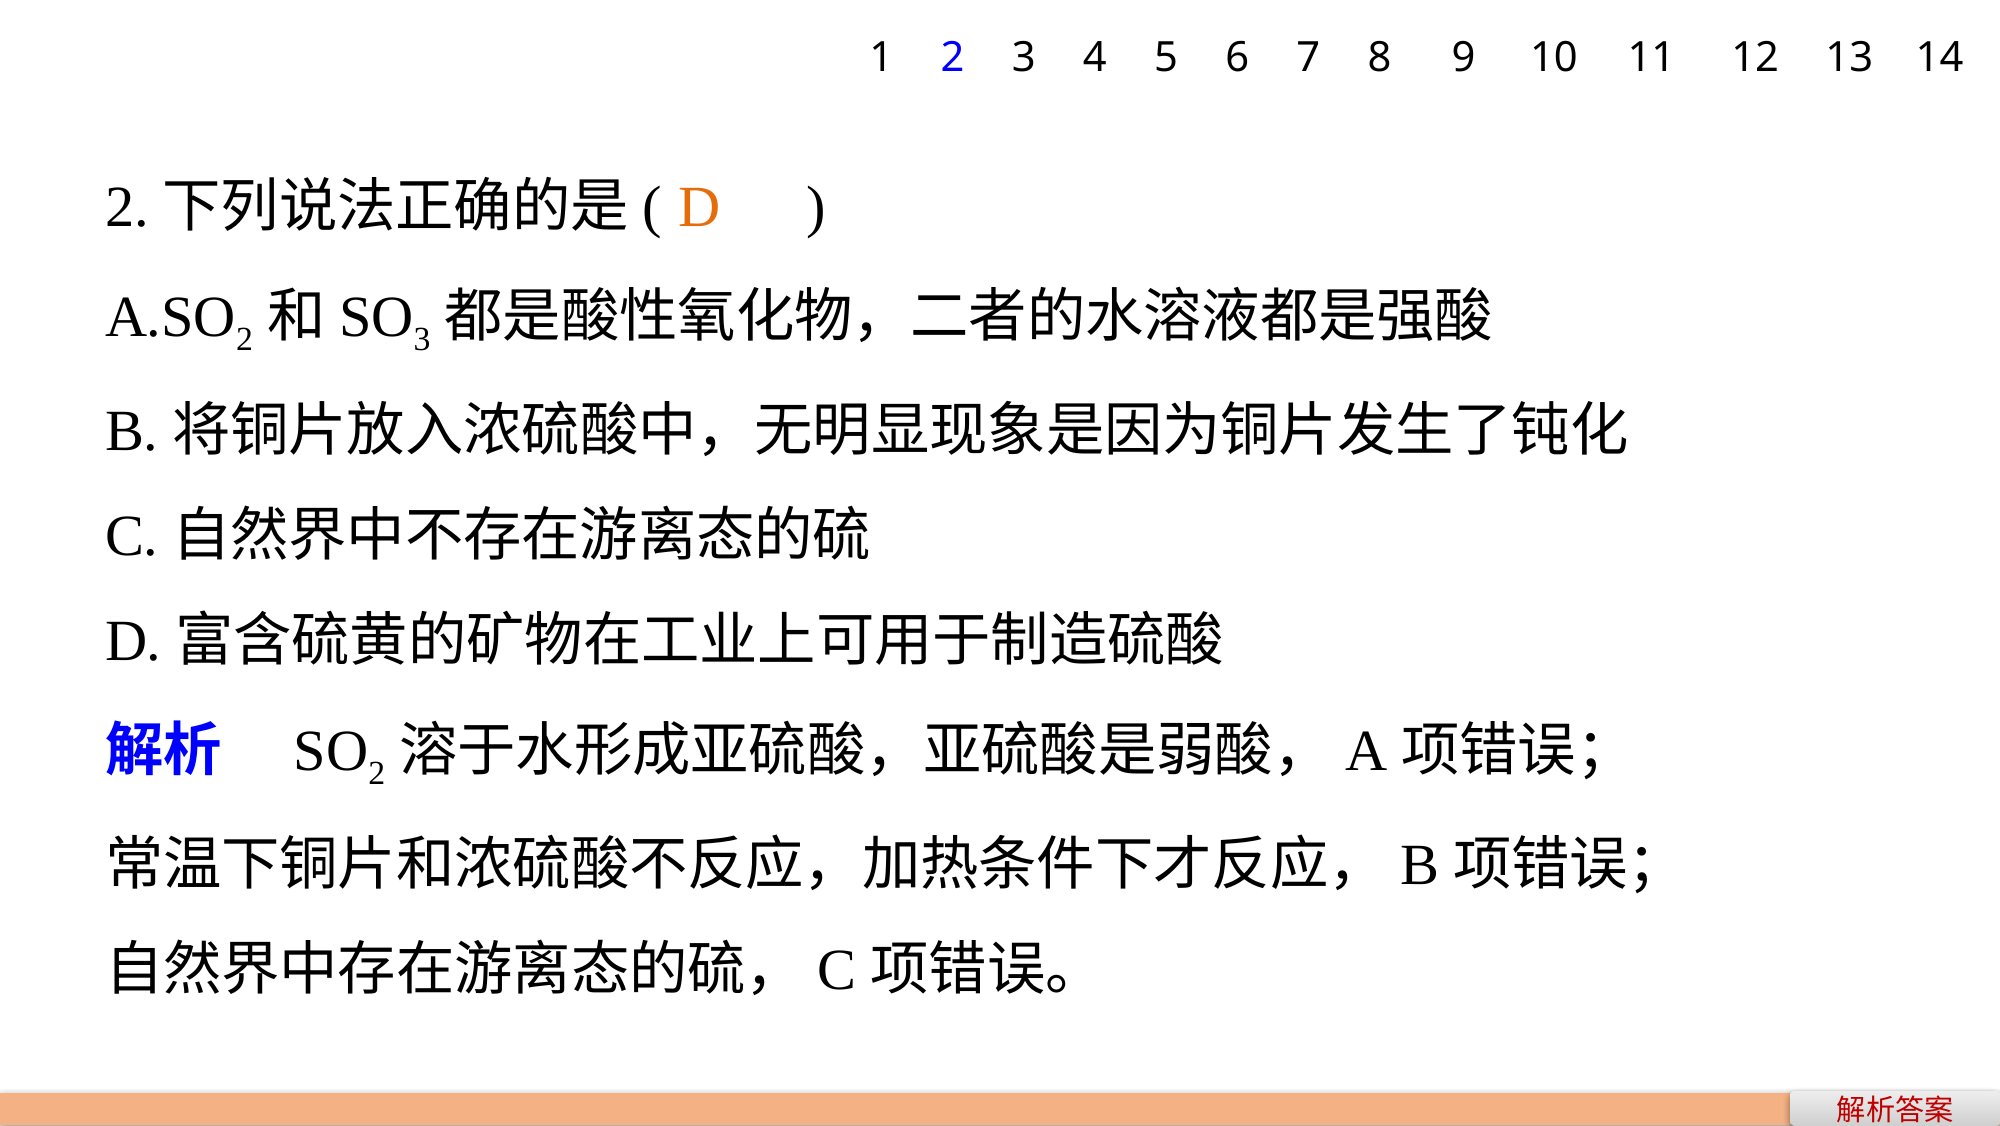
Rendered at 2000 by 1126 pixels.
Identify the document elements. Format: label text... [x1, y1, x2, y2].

text_box 11 [1610, 7, 1696, 102]
text_box 8 [1352, 7, 1412, 102]
text_box [0, 1092, 1787, 1126]
text_box 14 [1905, 7, 1984, 102]
text_box 3 [996, 7, 1056, 102]
text_box 4 [1067, 7, 1127, 102]
text_box 2.下列说法正确的是( ) A.SO2和SO3都是酸性氧化物，二者的水溶液都是强酸 B.将铜片放入浓硫酸中，无明显现象是因为铜片发生了钝化 C.自然界中不存在游离态的硫 D.富含硫黄的矿物在工业上可用于制造硫酸 解析 SO2溶于水形成亚硫酸，亚硫酸是弱酸，A项错误； 常温下铜片和浓硫酸不反应，加热条件下才反应，B项错误； 自然界中存在游离态的硫，C项错误。 [90, 125, 1906, 1009]
text_box 13 [1811, 7, 1894, 102]
text_box 2 [925, 7, 985, 102]
text_box 1 [854, 7, 914, 102]
text_box 6 [1210, 7, 1270, 102]
text_box 7 [1281, 7, 1341, 102]
text_box 解析答案 [1788, 1089, 2000, 1126]
text_box 5 [1139, 7, 1199, 102]
text_box D [663, 125, 736, 246]
text_box 10 [1507, 7, 1599, 102]
text_box 12 [1707, 7, 1800, 102]
text_box 9 [1423, 7, 1496, 102]
